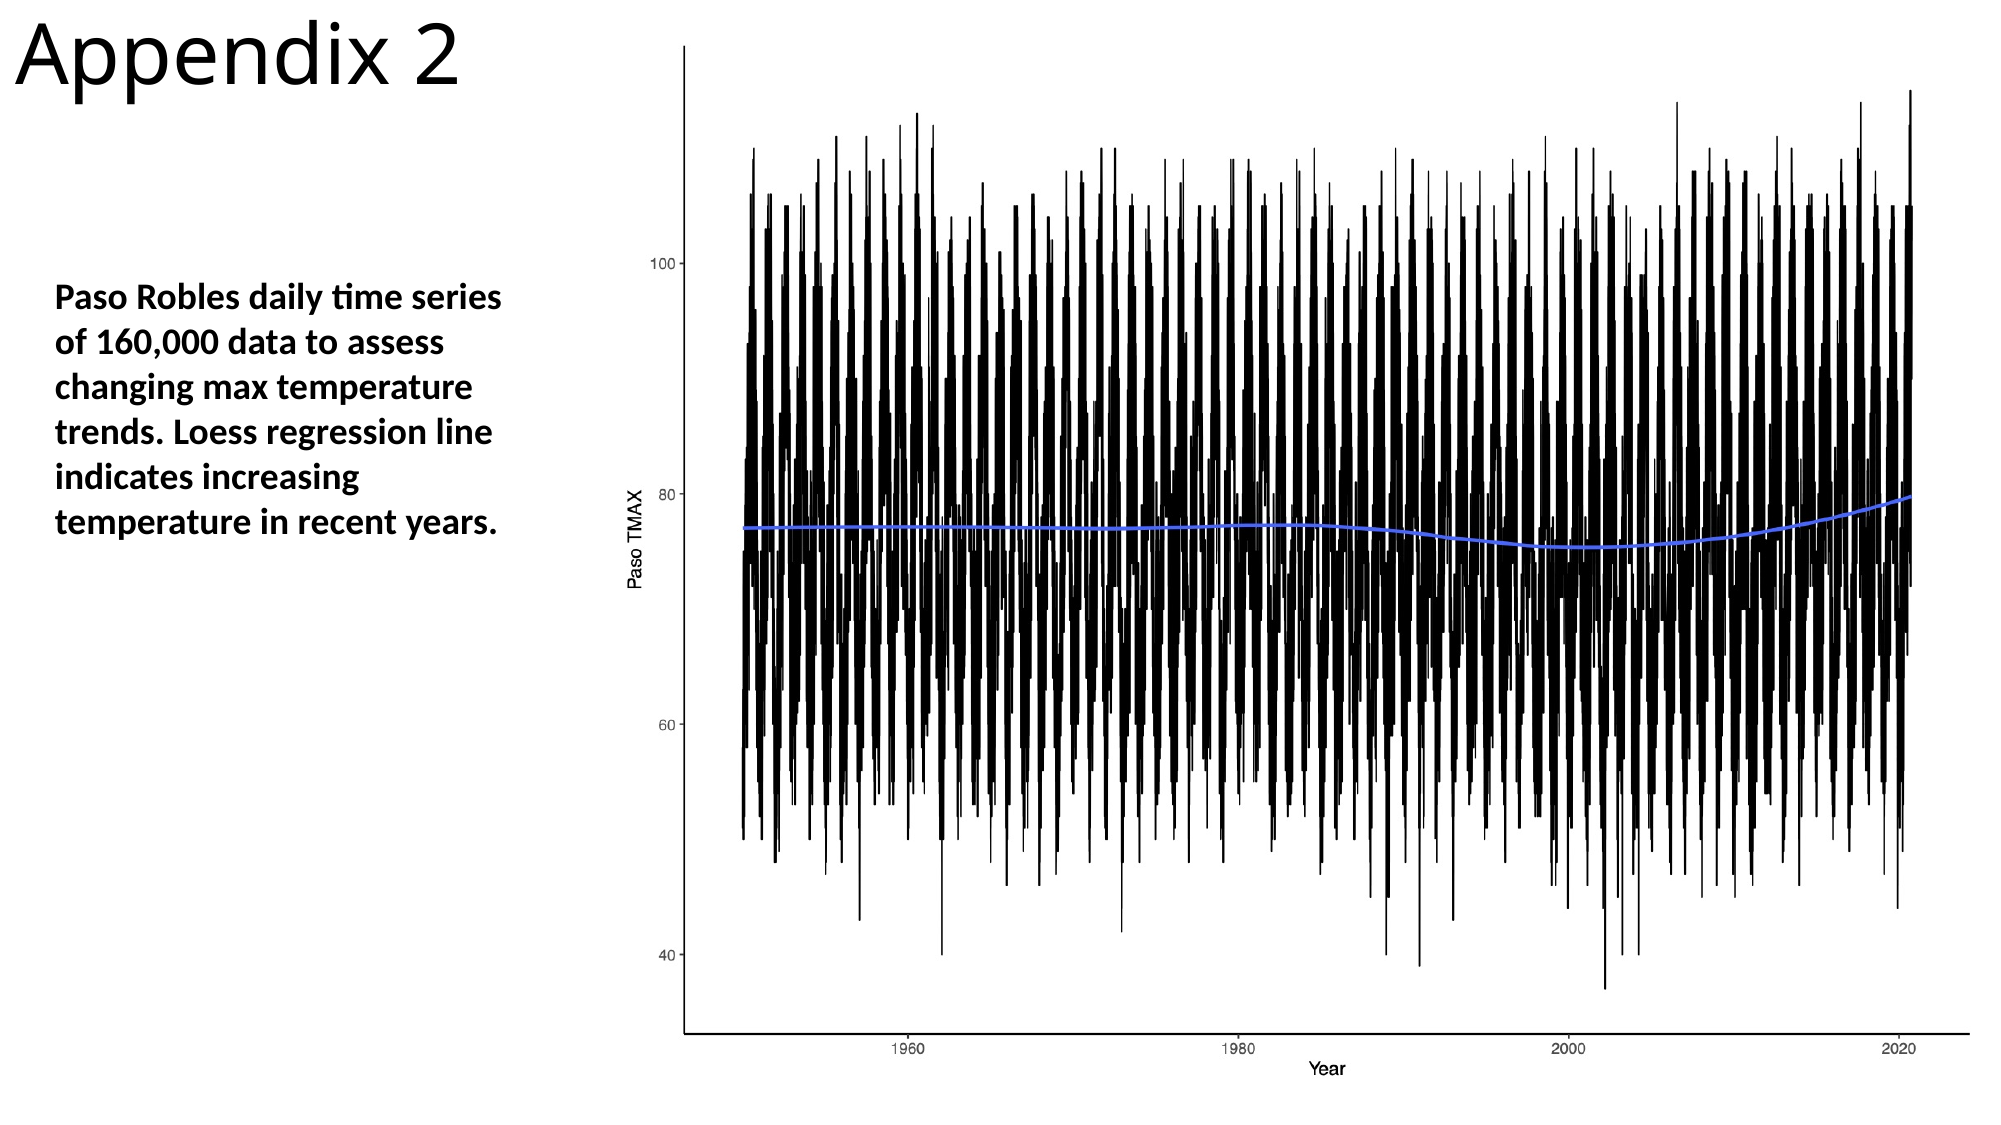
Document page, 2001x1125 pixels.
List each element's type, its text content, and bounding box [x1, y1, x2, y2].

title Appendix 2 [0, 3, 481, 112]
text_box Paso Robles daily time series of 160,000 data to assess changing max temperature trends. Loess regression line indicates increasing temperature in recent years. [40, 264, 531, 550]
picture [618, 36, 1979, 1089]
